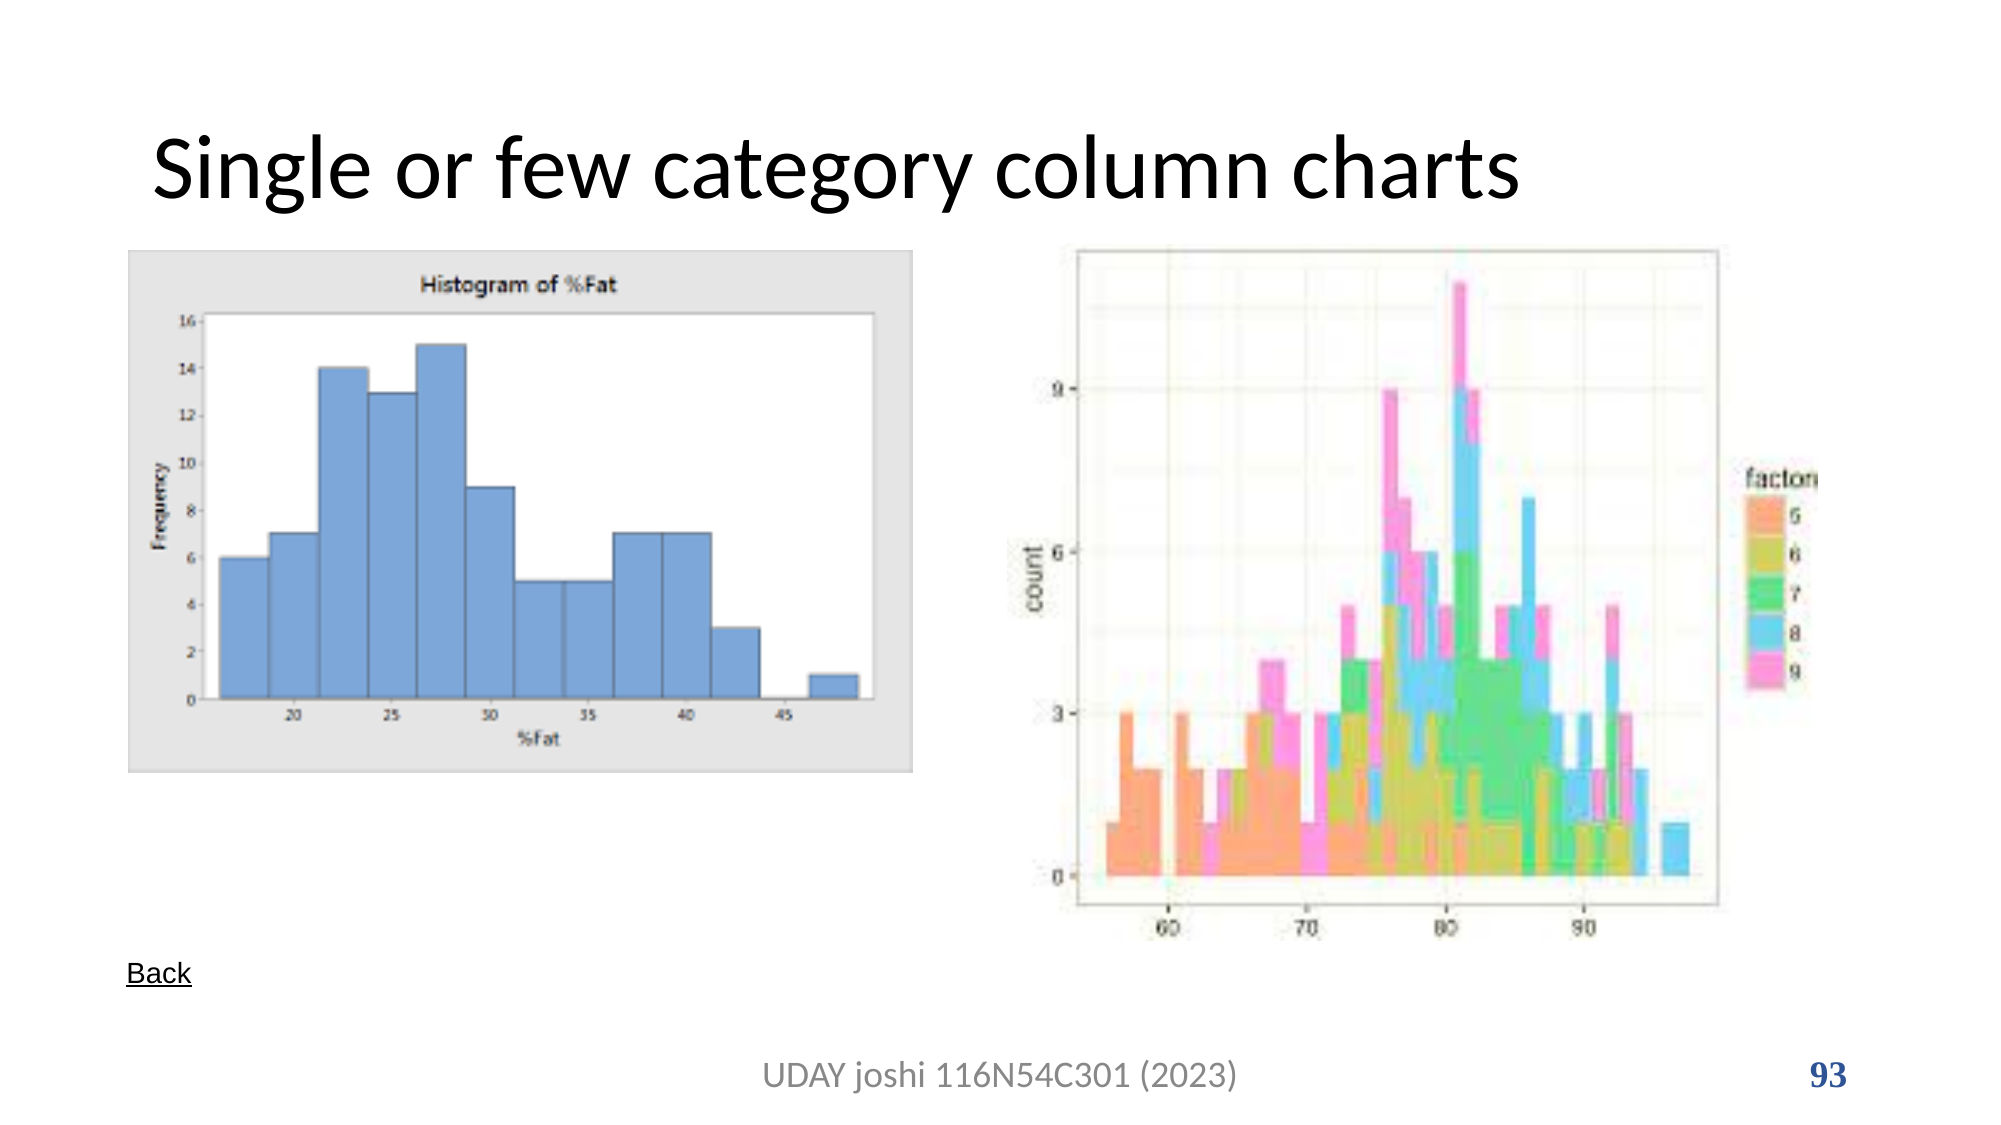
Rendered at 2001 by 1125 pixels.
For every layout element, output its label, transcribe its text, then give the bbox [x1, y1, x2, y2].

picture [1007, 244, 1818, 941]
footer UDAY joshi 116N54C301 (2023) [662, 1042, 1338, 1103]
slide_number 93 [1412, 1042, 1863, 1103]
title Single or few category column charts [137, 59, 1863, 278]
text_box Back [111, 946, 380, 997]
picture [128, 250, 914, 773]
